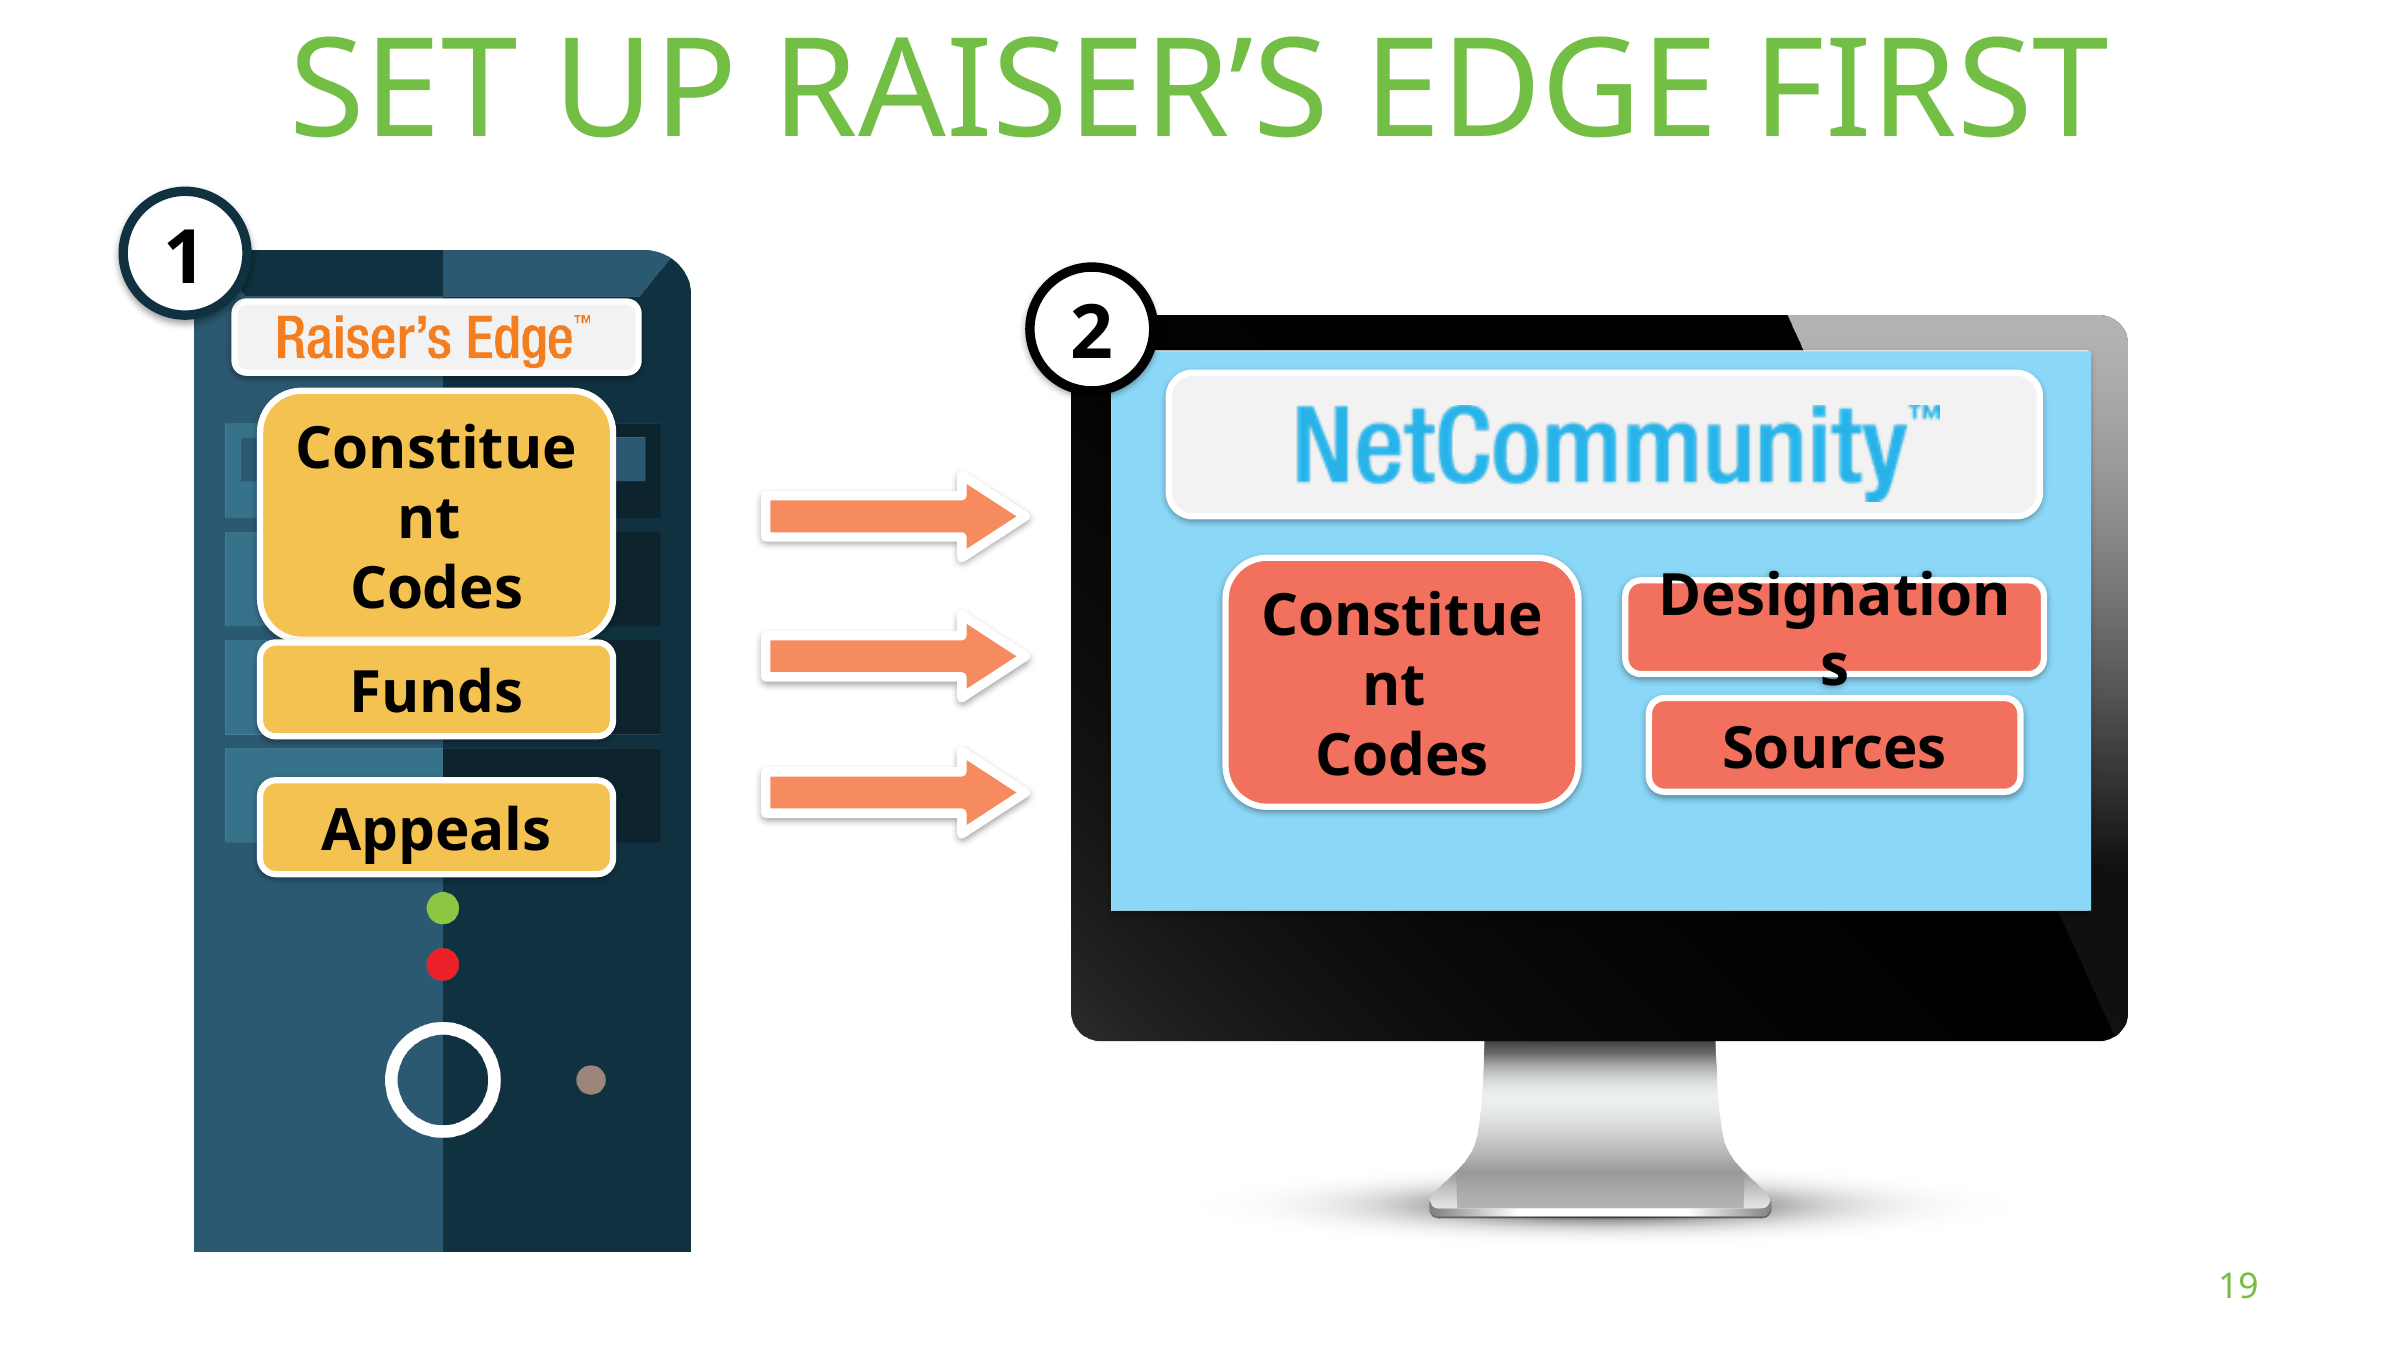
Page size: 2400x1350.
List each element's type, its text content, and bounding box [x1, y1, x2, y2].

title Set up raiser’s edge first [75, 0, 2325, 164]
text_box 2 [1029, 266, 1153, 387]
text_box 1 [122, 190, 248, 316]
picture [193, 250, 691, 1252]
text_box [1168, 372, 2041, 517]
text_box [765, 614, 1027, 699]
picture [1071, 315, 2129, 1252]
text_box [234, 301, 639, 373]
slide_number 19 [1719, 1251, 2280, 1324]
text_box [765, 474, 1027, 559]
text_box [765, 750, 1027, 835]
